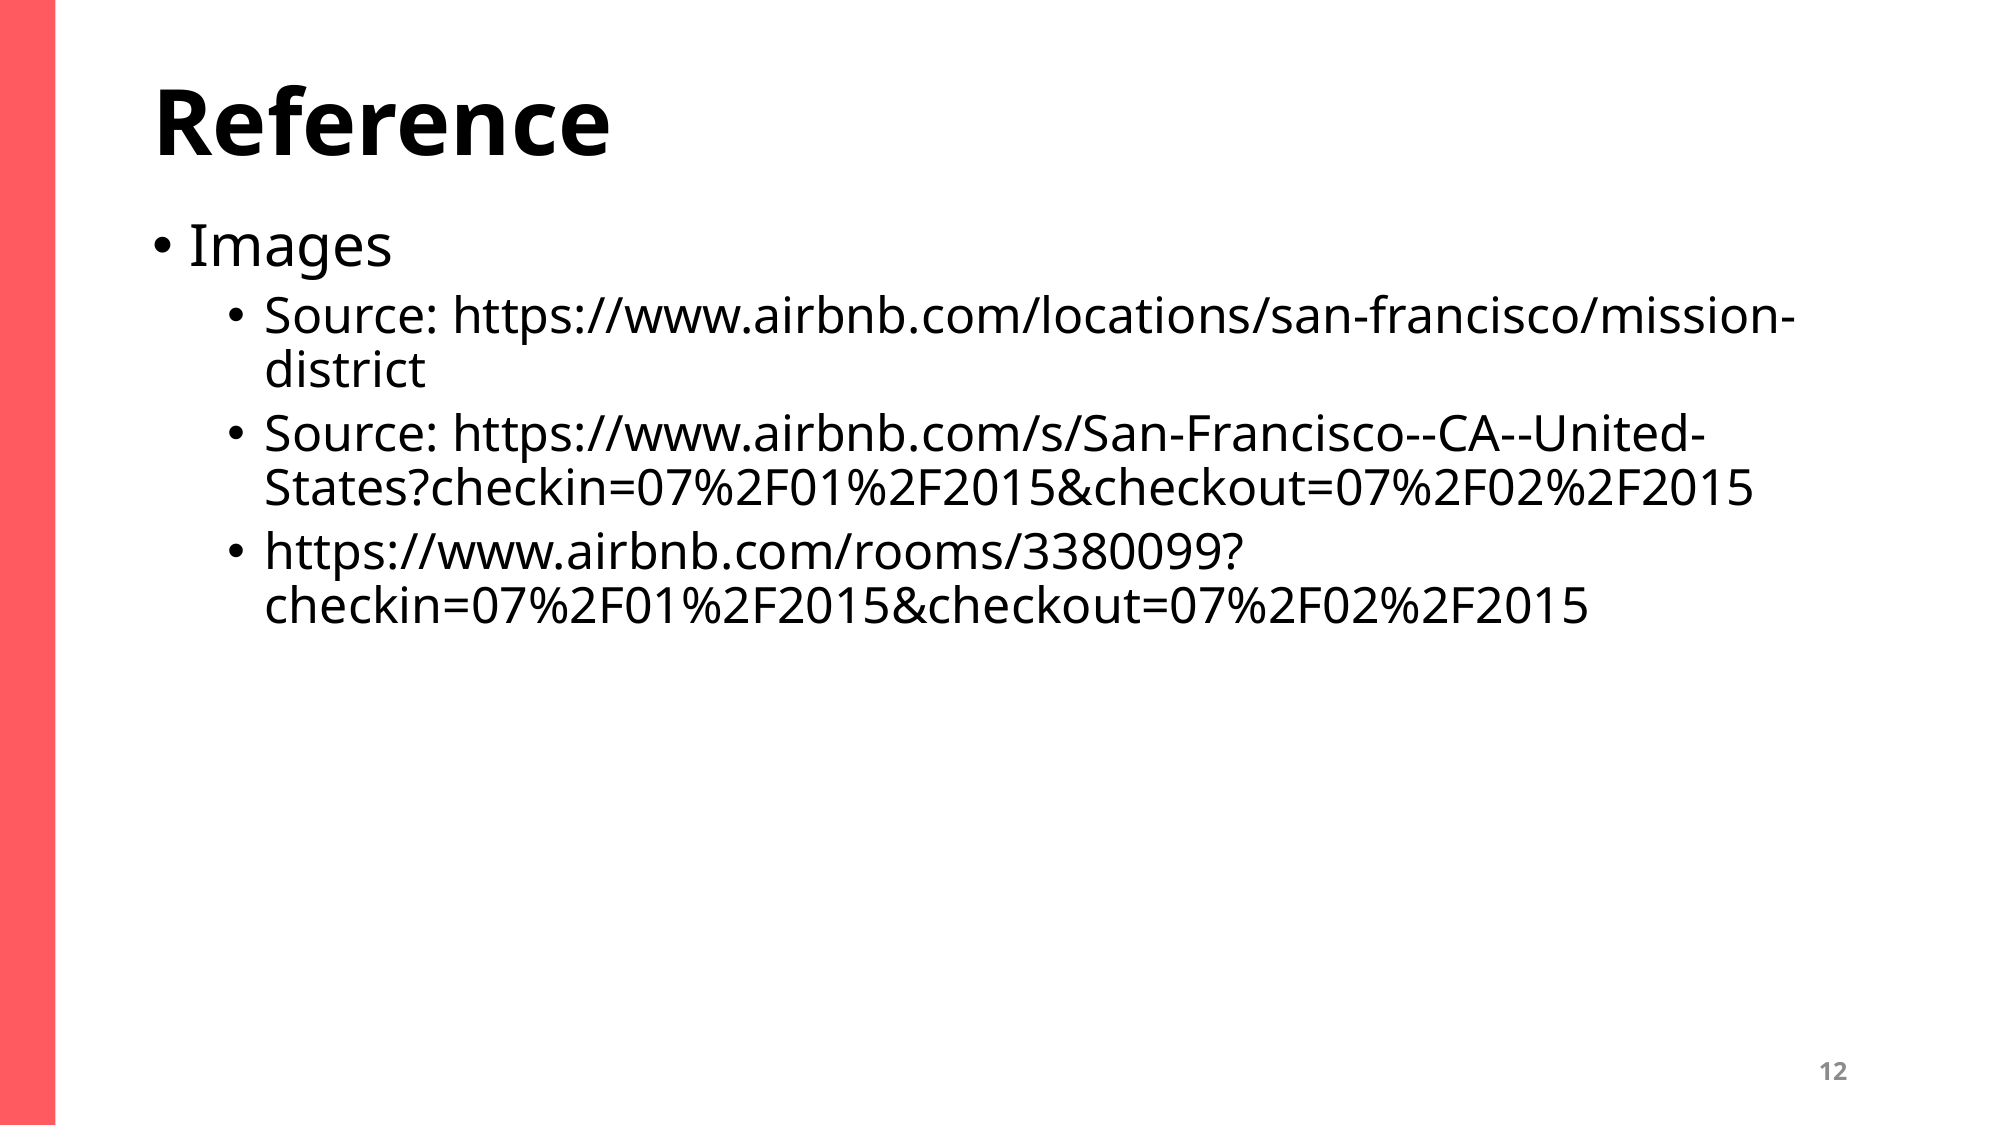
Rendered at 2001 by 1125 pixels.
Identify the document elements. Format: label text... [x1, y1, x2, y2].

slide_number 12 [1770, 1042, 1863, 1103]
title Reference [137, 59, 1863, 191]
list Images Source: https://www.airbnb.com/locations/san-francisco/mission-district Source: https://www.airbnb.com/s/San-Francisco--CA--United-States?checkin=07%2F01%2F2015&checkout=07%2F02%2F2015 https://www.airbnb.com/rooms/3380099?checkin=07%2F01%2F2015&checkout=07%2F02%2F2015 [137, 209, 1863, 1014]
